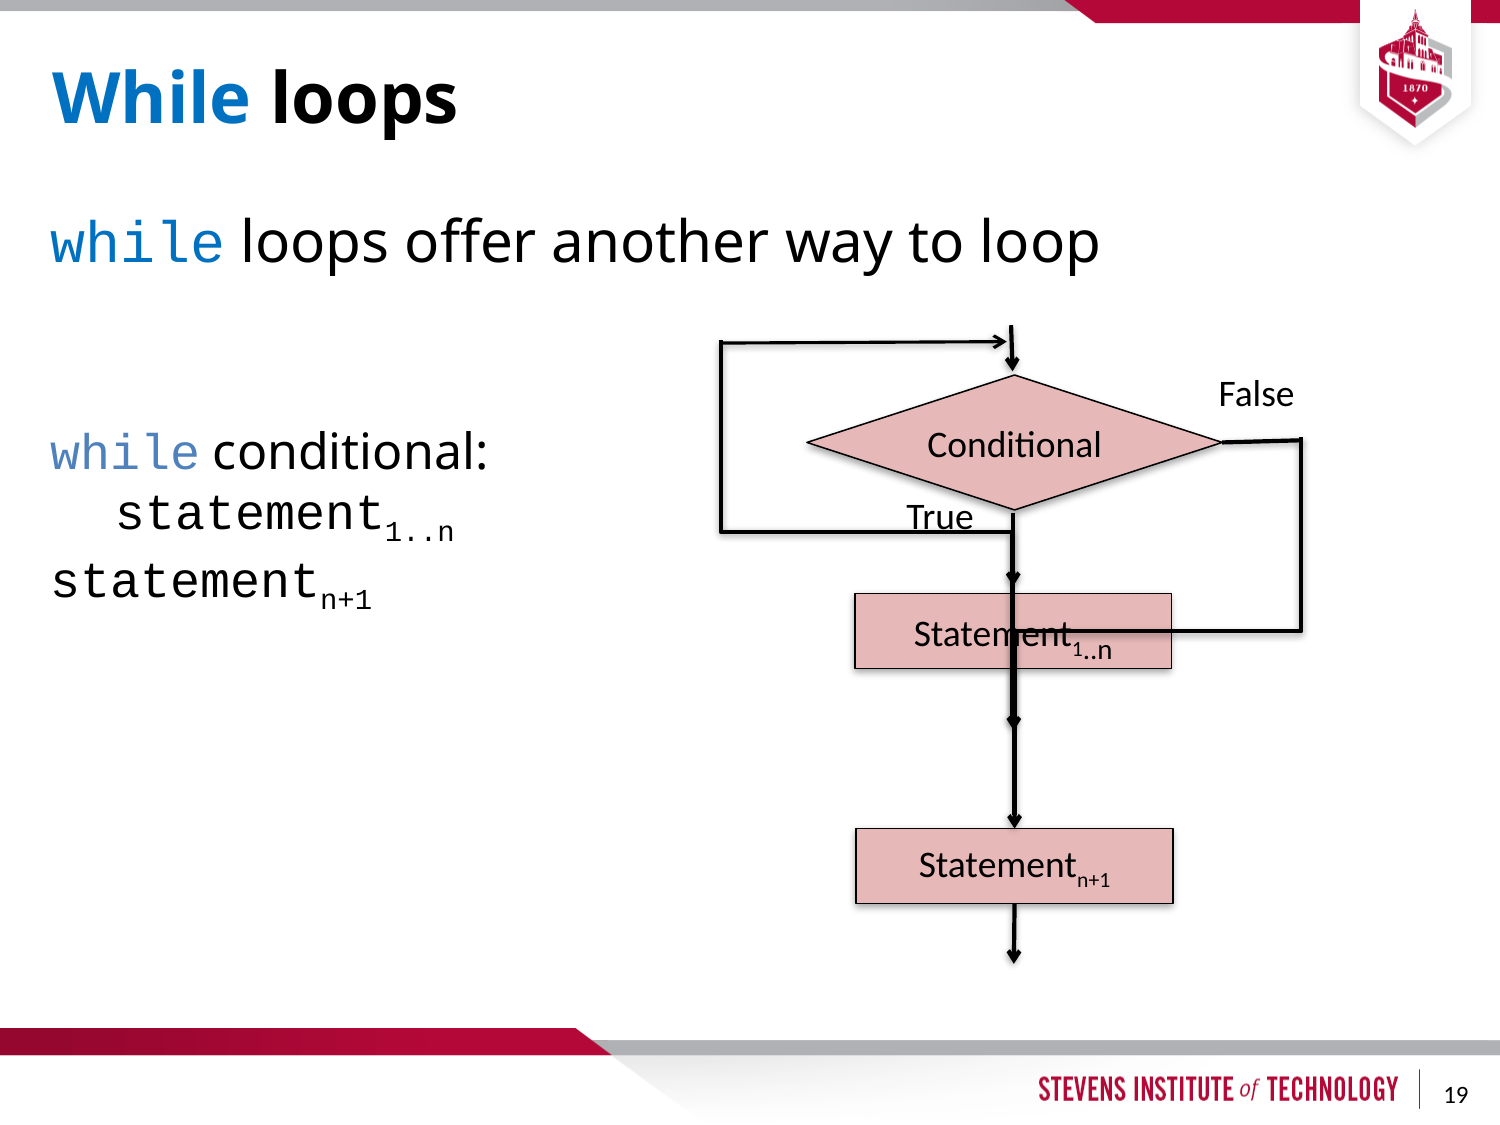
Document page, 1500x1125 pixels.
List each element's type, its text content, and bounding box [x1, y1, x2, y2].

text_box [962, 489, 1354, 777]
picture [0, 1028, 1500, 1125]
title While loops [37, 45, 1338, 150]
text_box Conditional [1062, 389, 1218, 488]
text_box False [1203, 361, 1367, 422]
text_box Statementn+1 [855, 828, 1174, 904]
picture [0, 0, 1500, 160]
list while loops offer another way to loop while conditional: statement1..n statementn+1 [35, 196, 1423, 937]
slide_number 19 [1428, 1071, 1490, 1108]
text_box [1221, 439, 1303, 443]
text_box Conditional [984, 374, 1045, 384]
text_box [674, 385, 1059, 678]
